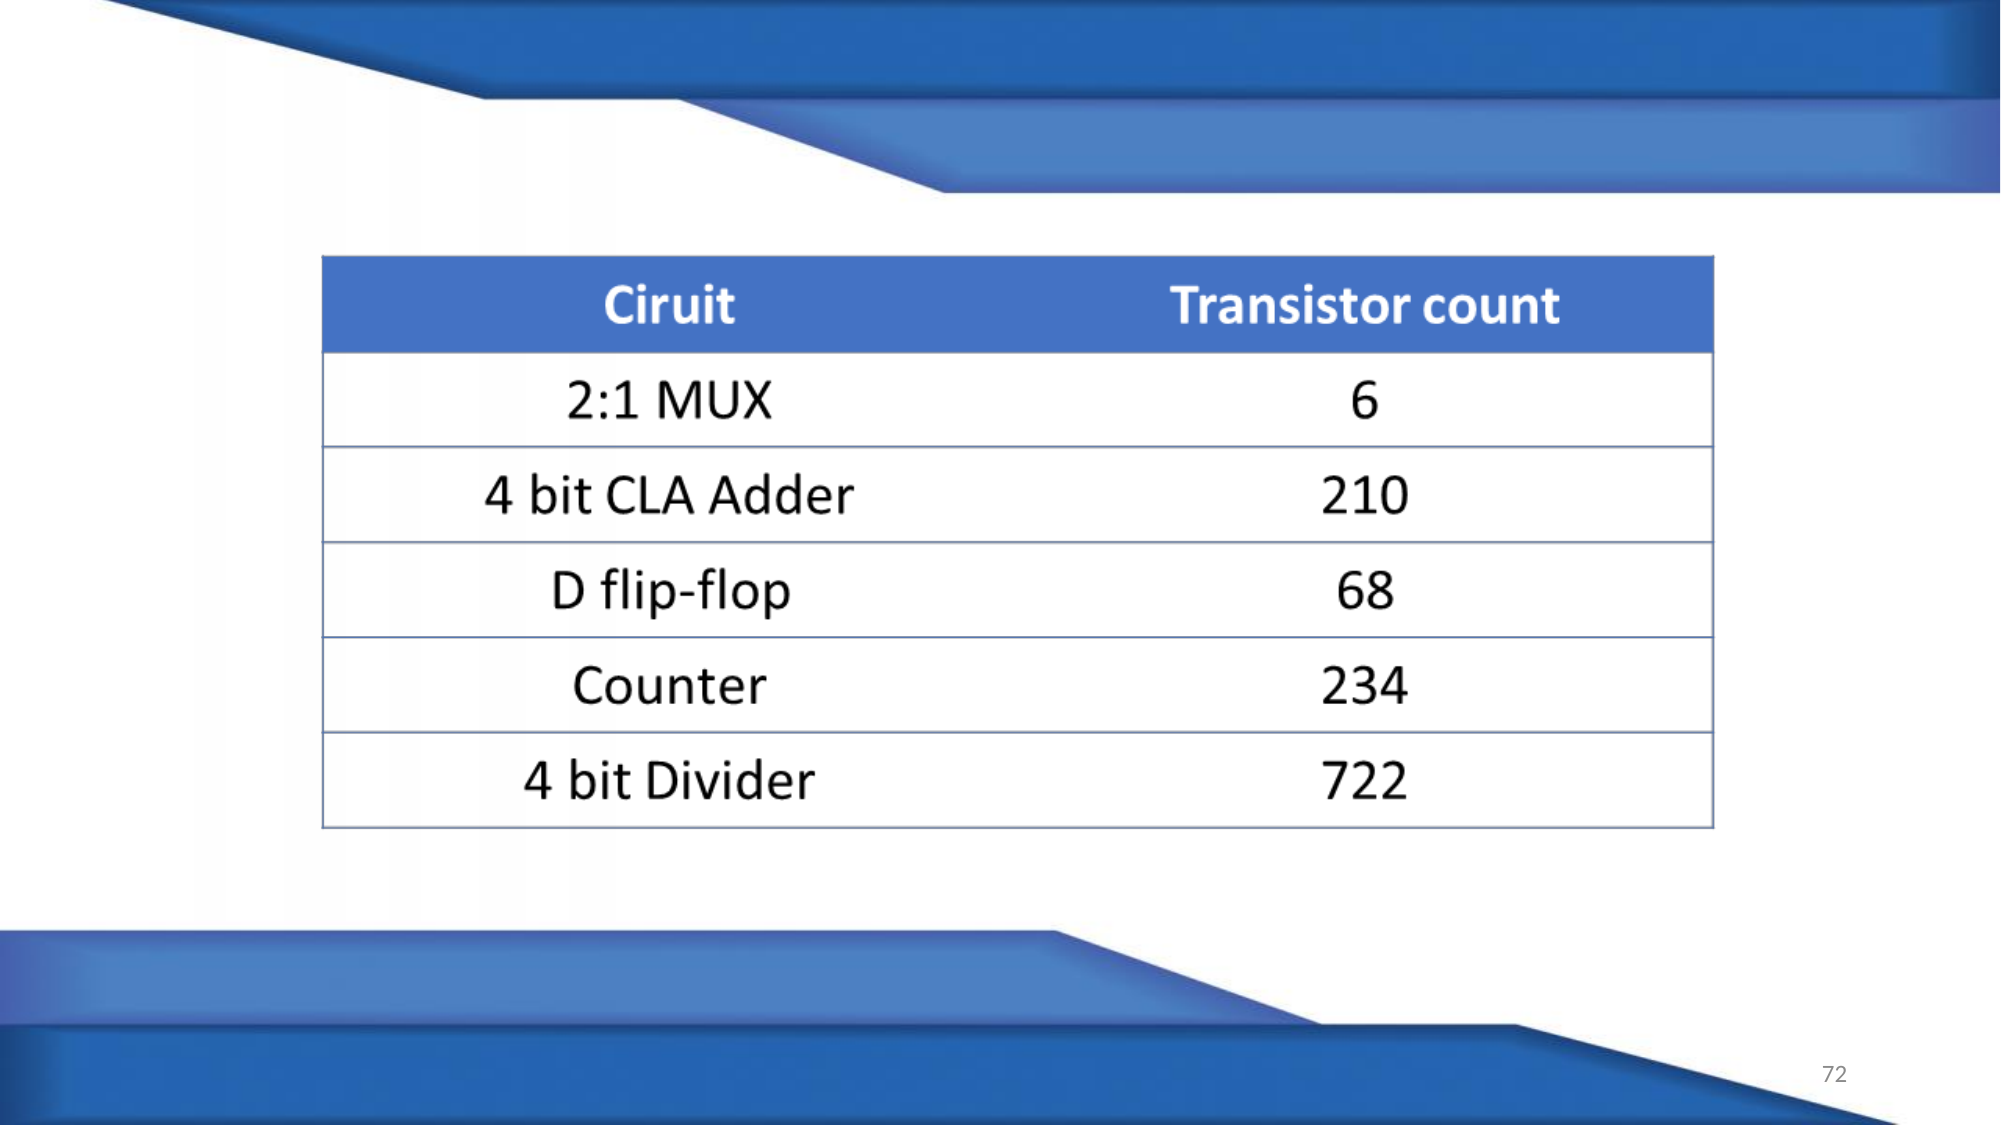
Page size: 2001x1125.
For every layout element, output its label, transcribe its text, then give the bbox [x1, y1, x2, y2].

picture [0, 0, 2001, 1125]
slide_number 72 [1412, 1042, 1863, 1103]
